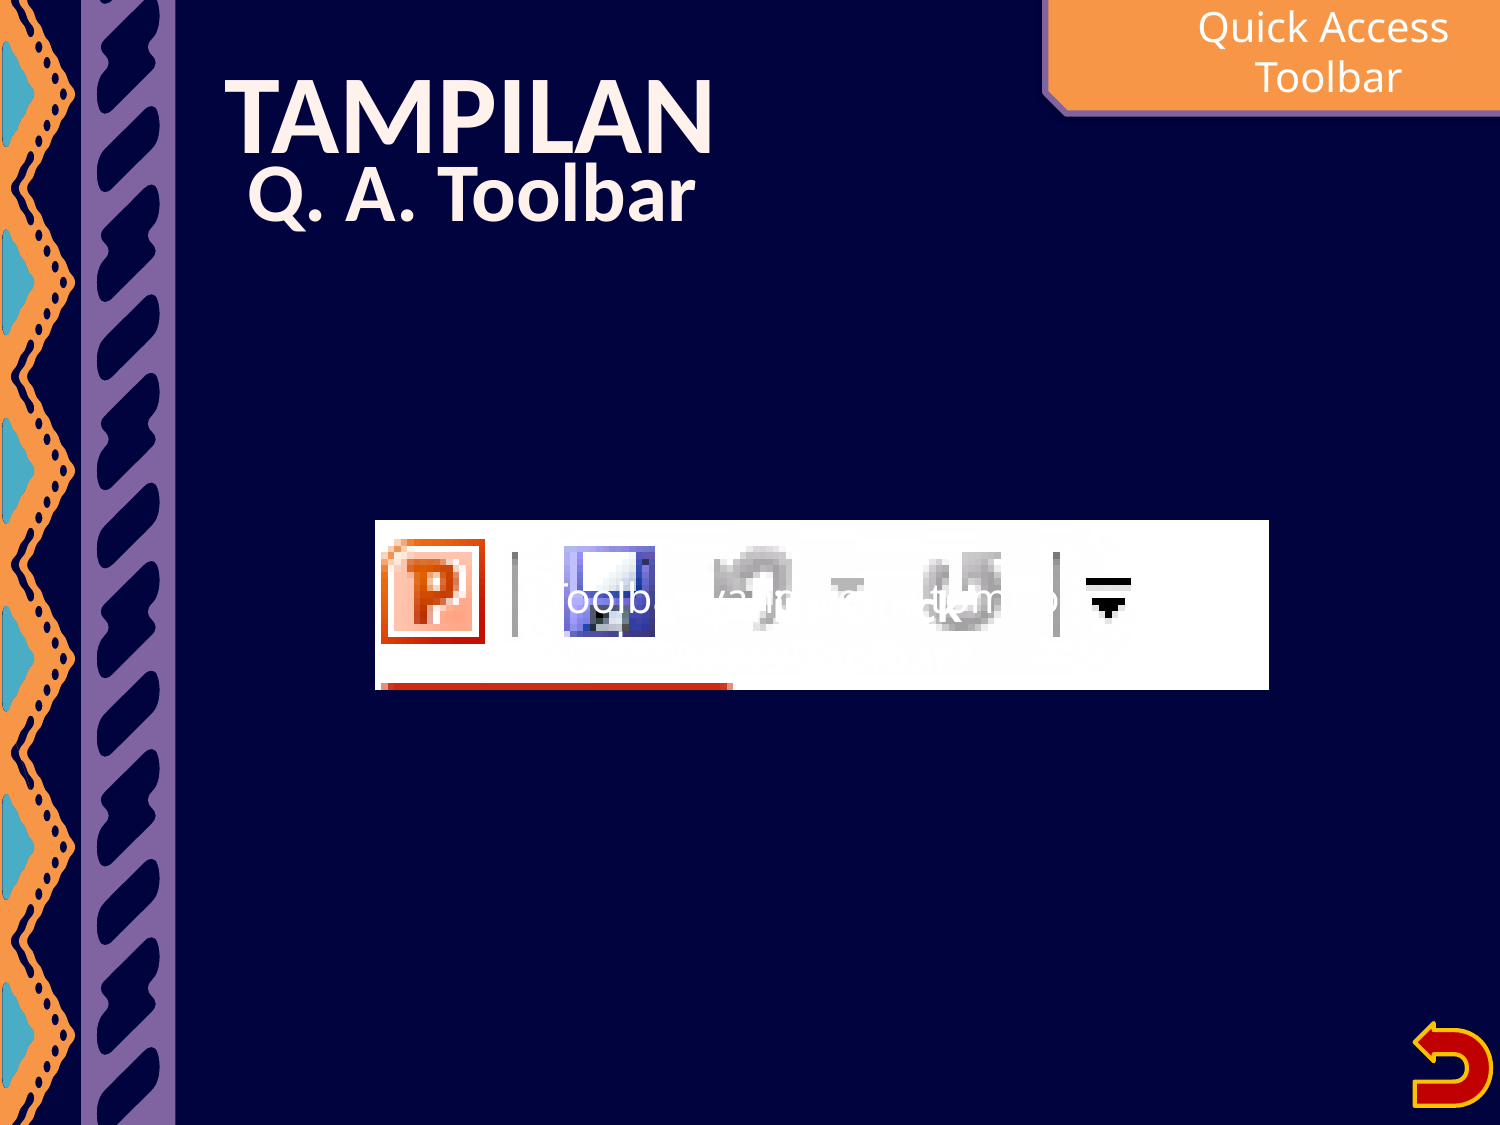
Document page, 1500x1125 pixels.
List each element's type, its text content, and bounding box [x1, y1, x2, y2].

text_box TAMPILAN [209, 33, 733, 131]
text_box Quick Access Toolbar [1042, 0, 1500, 117]
picture [375, 520, 1269, 691]
text_box Q. A. Toolbar [179, 131, 774, 246]
text_box [1412, 1021, 1494, 1108]
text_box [0, 0, 176, 1125]
